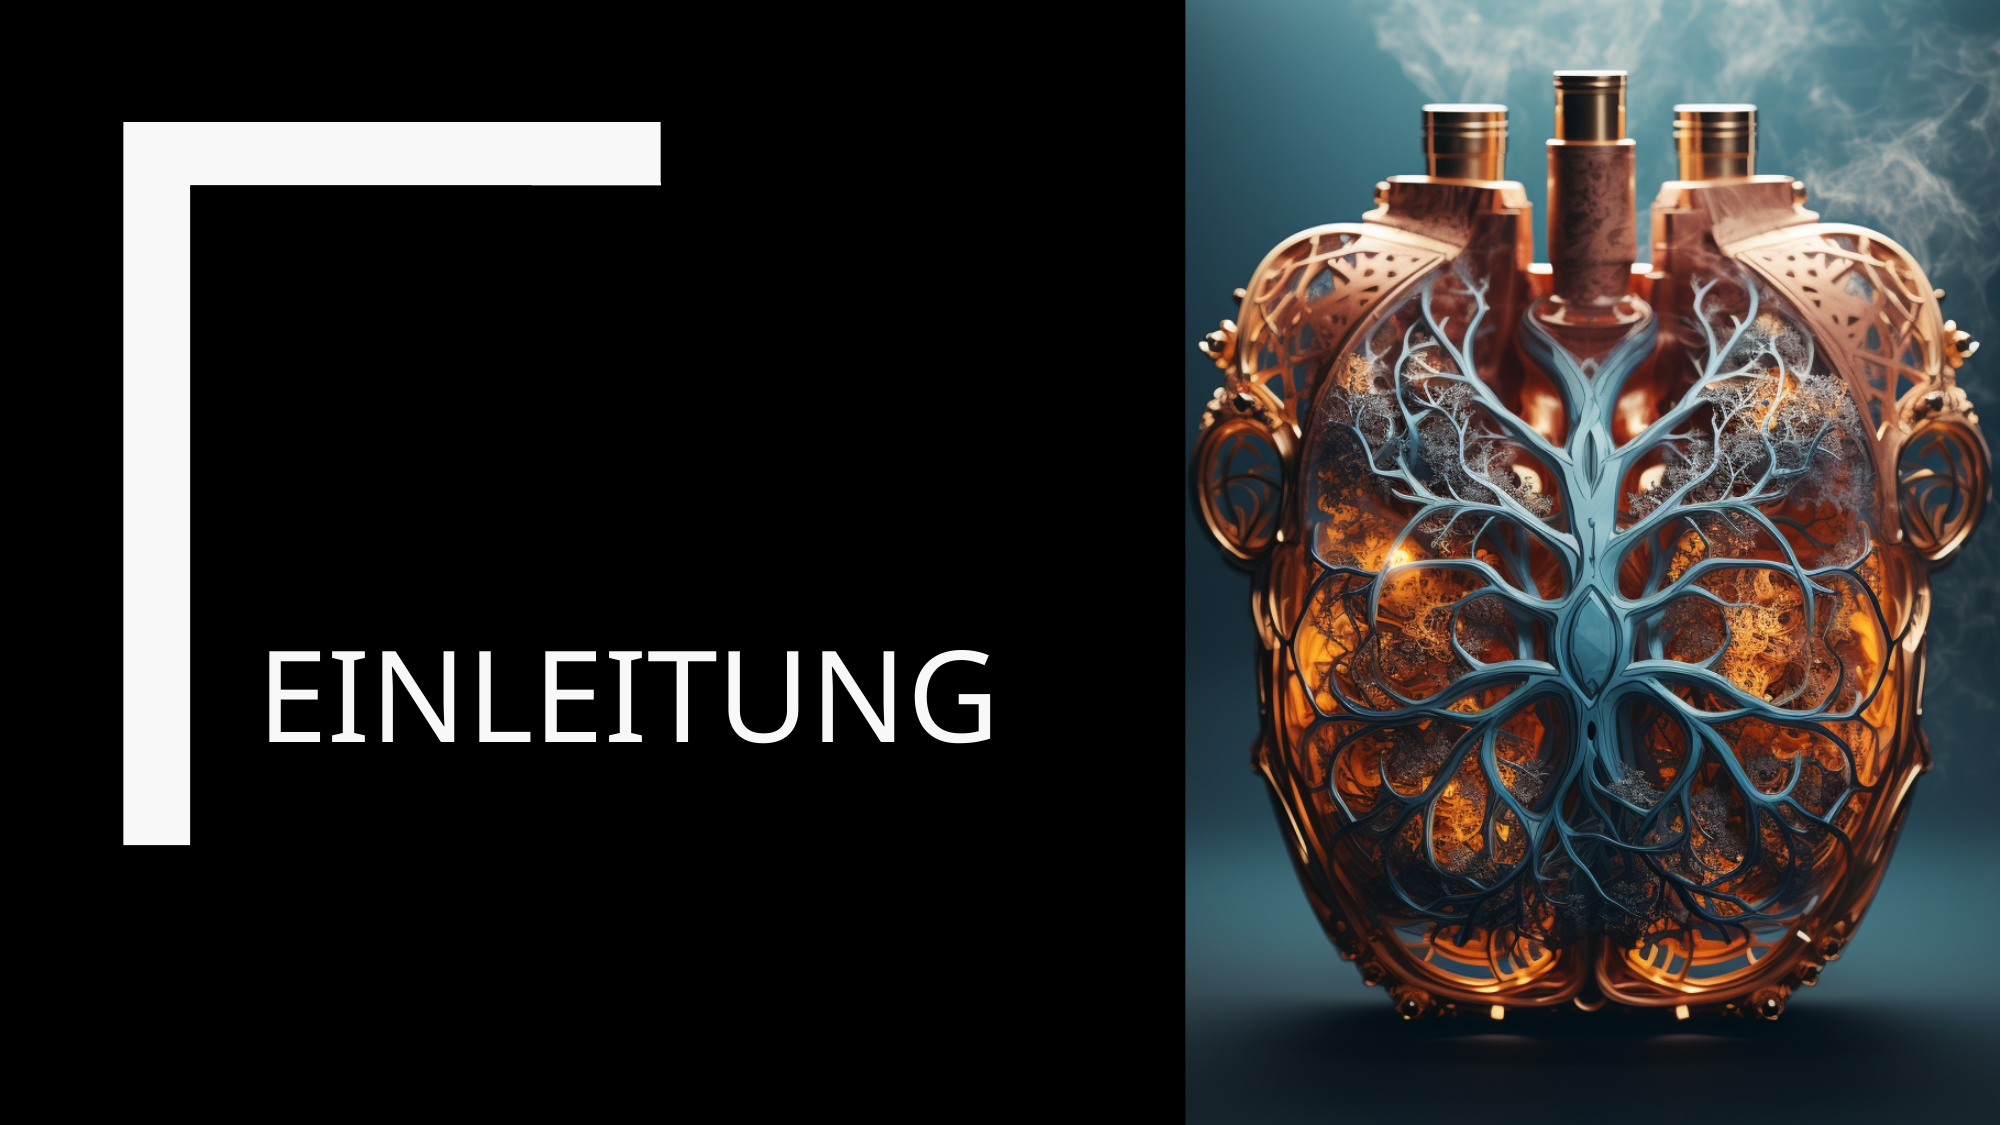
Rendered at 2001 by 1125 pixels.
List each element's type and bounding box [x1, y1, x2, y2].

picture [1185, 0, 2000, 1125]
text_box [123, 122, 1185, 1000]
text_box [0, 0, 1185, 1125]
